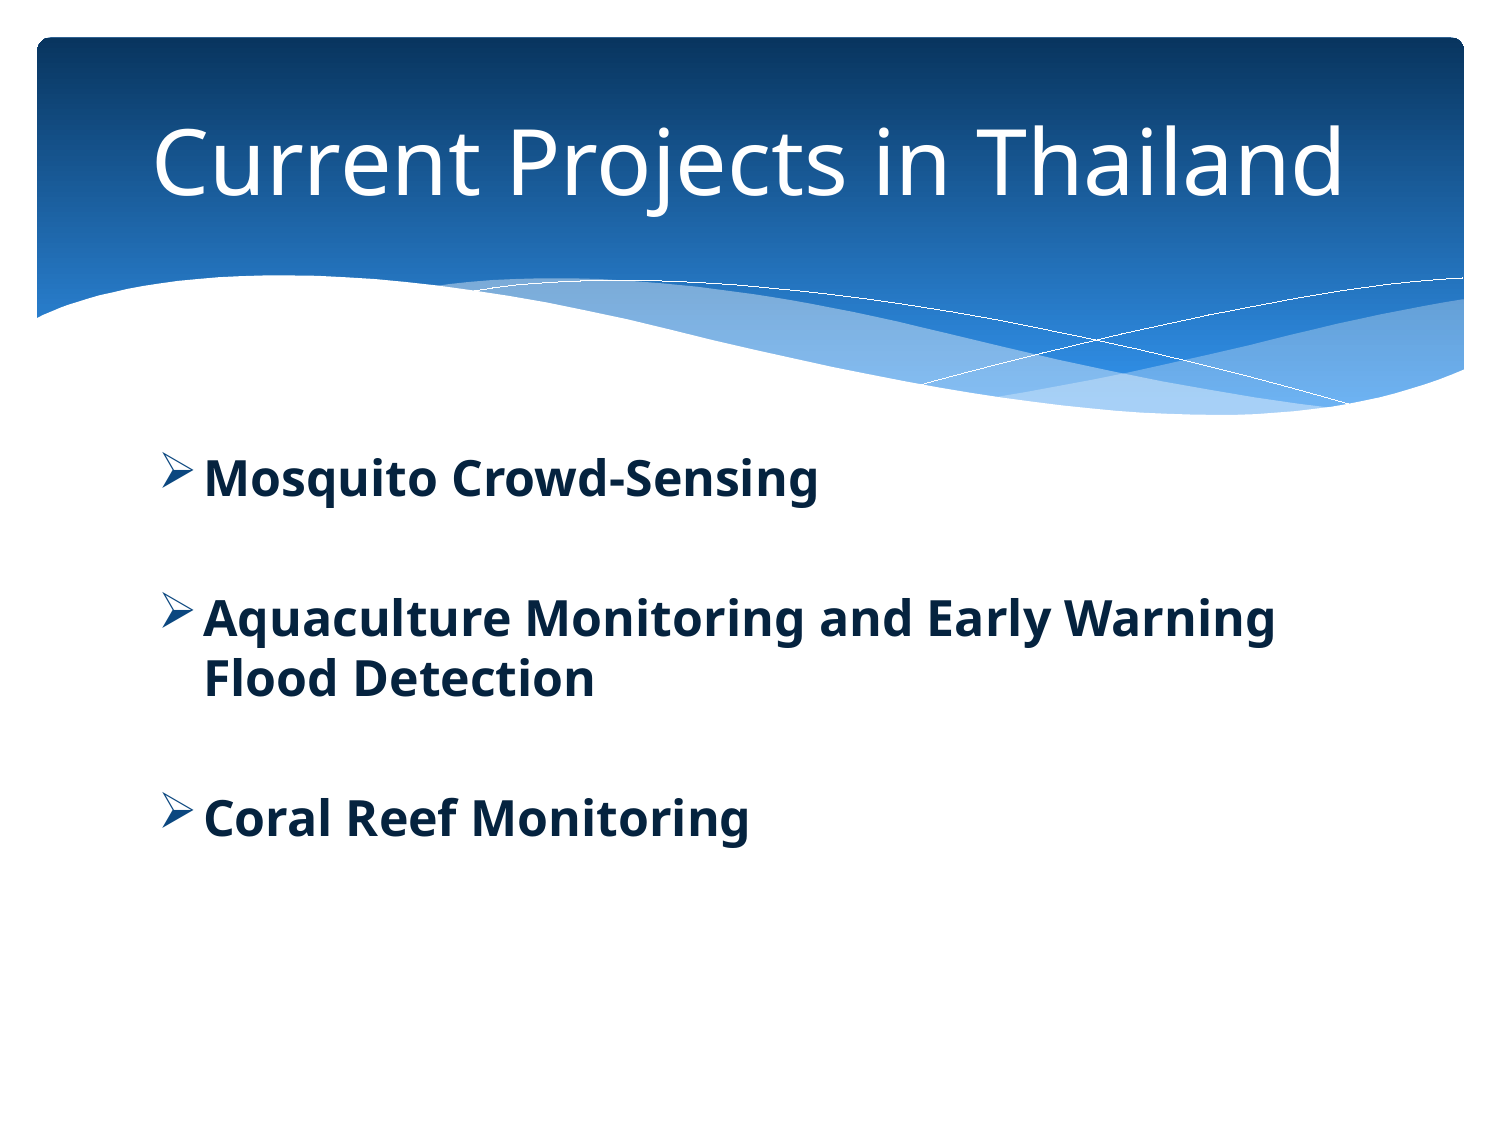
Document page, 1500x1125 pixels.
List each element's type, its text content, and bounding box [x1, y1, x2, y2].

list Mosquito Crowd-Sensing Aquaculture Monitoring and Early Warning Flood Detection Coral Reef Monitoring [143, 438, 1359, 1005]
title Current Projects in Thailand [75, 55, 1425, 261]
